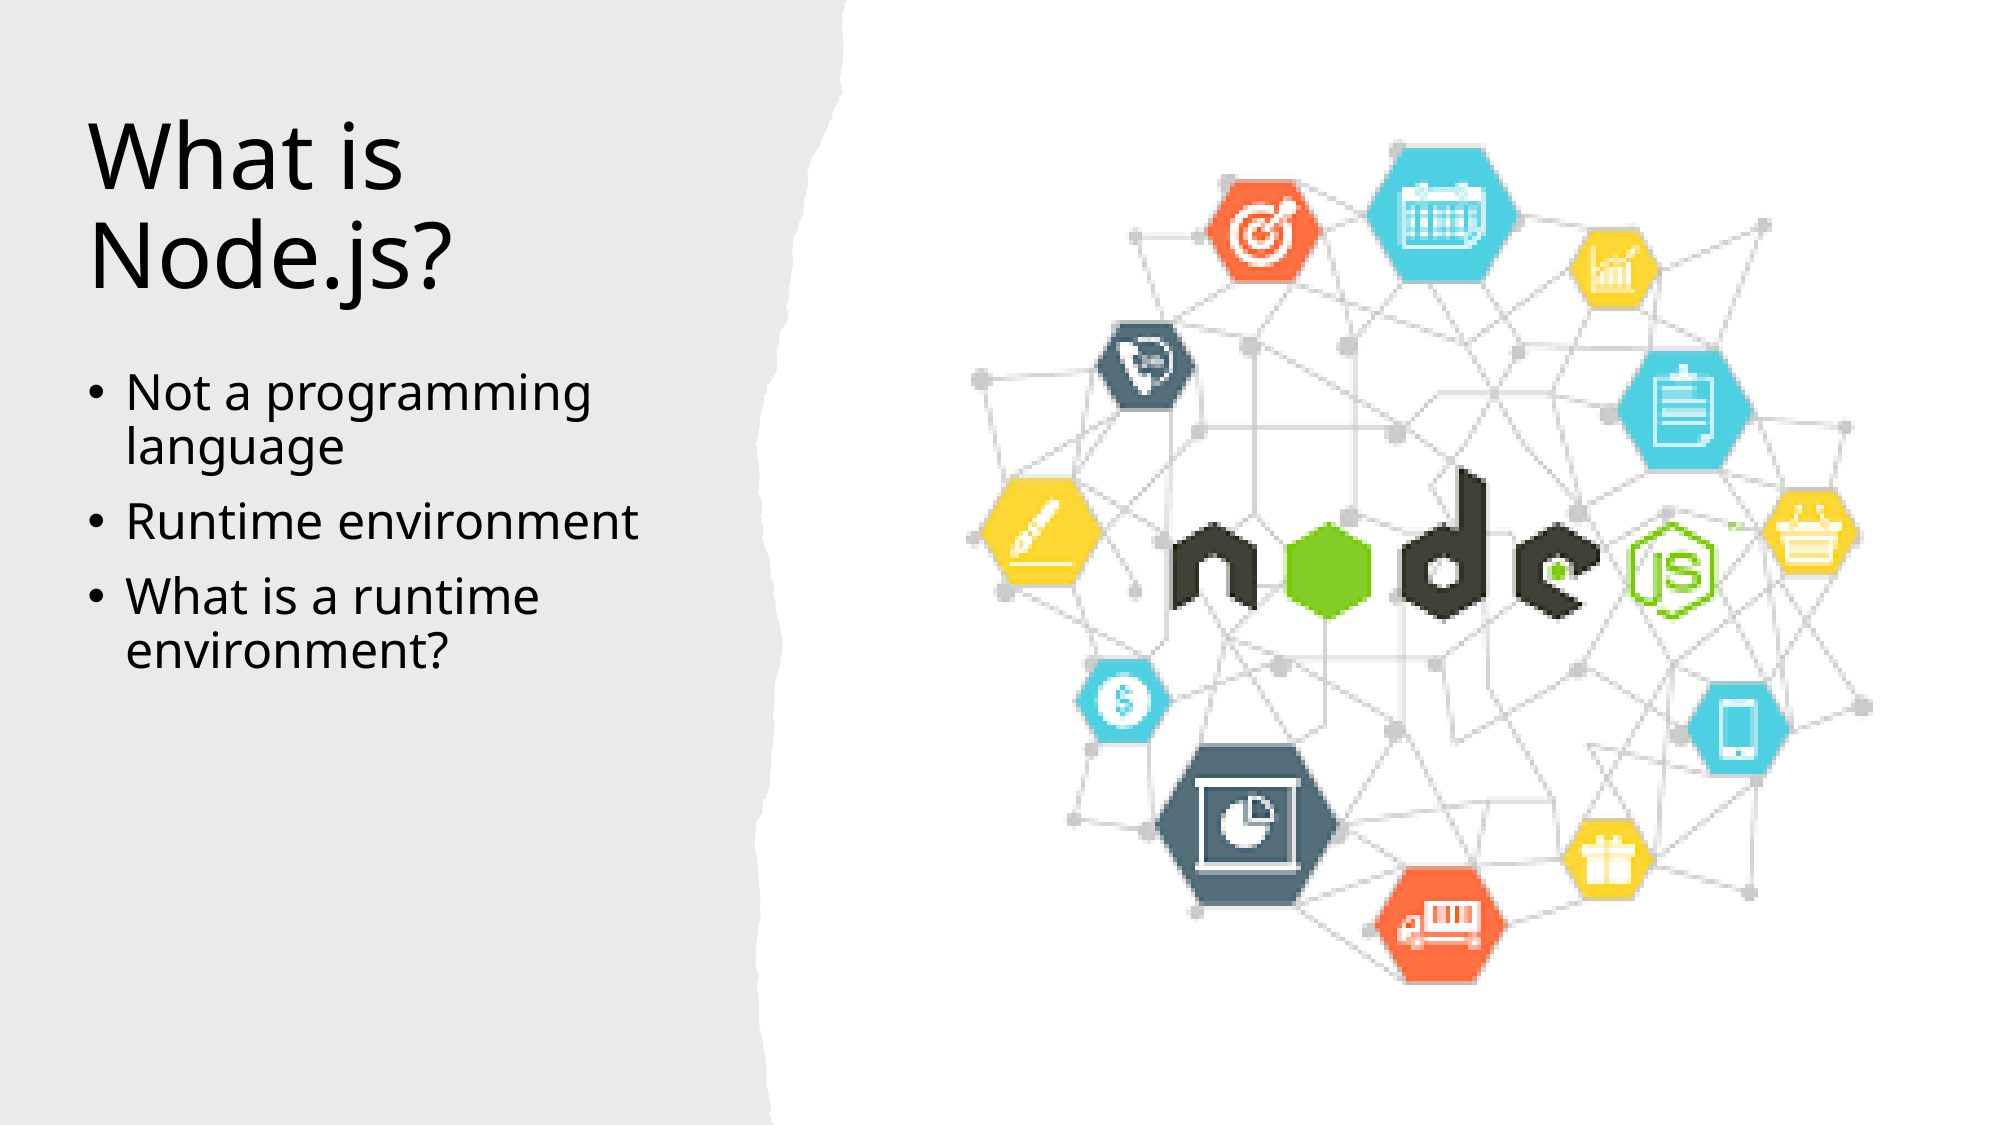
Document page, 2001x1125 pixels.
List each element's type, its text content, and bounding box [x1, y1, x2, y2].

text_box [0, 0, 929, 1125]
title What is Node.js? [72, 99, 751, 319]
text_box [756, 0, 2000, 1125]
picture [927, 69, 1913, 1056]
list Not a programming language Runtime environment What is a runtime environment? [72, 359, 704, 1002]
